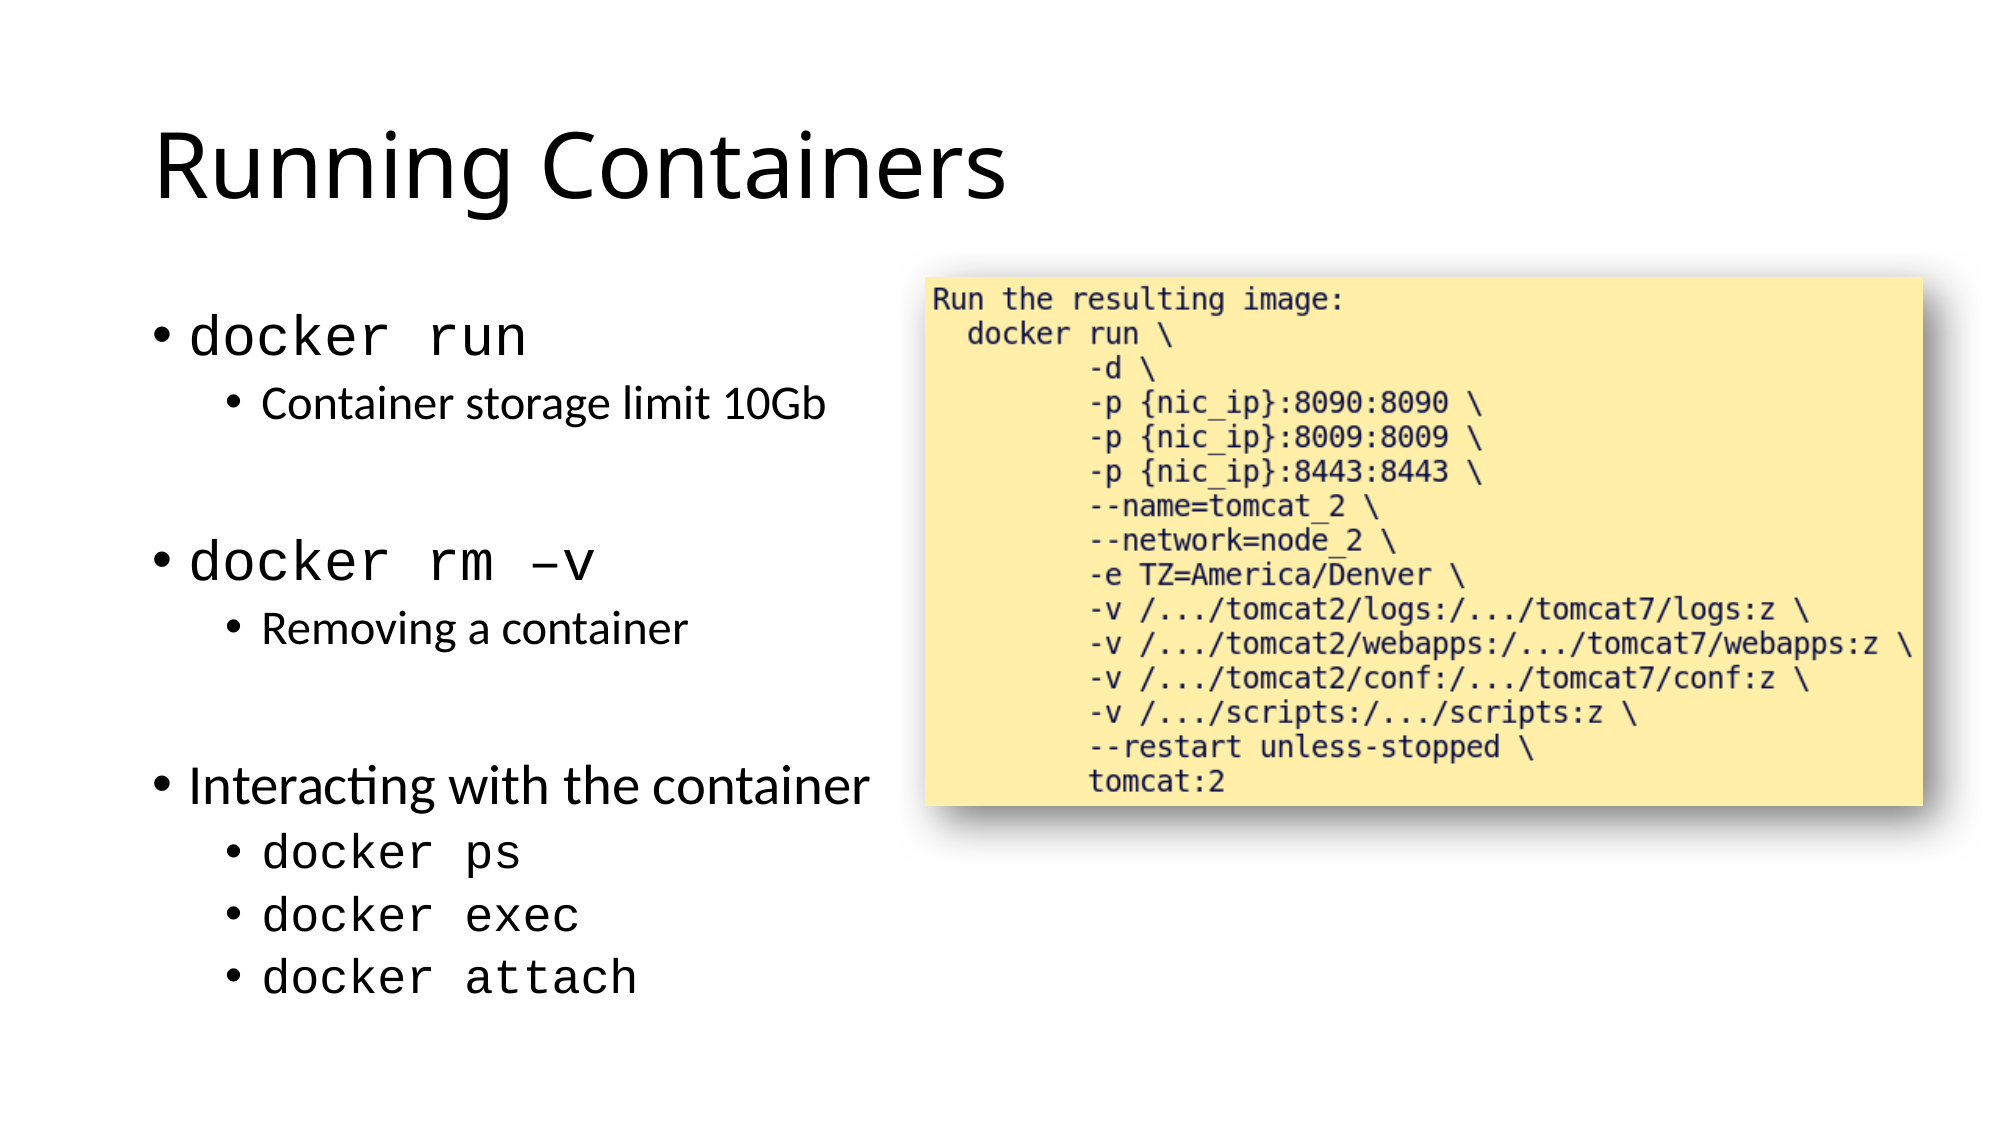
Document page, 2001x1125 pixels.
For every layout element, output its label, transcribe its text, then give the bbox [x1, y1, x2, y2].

title Running Containers [137, 59, 1863, 278]
picture [925, 277, 1923, 806]
list docker run Container storage limit 10Gb docker rm –v Removing a container Interacting with the container docker ps docker exec docker attach [137, 299, 1863, 1014]
